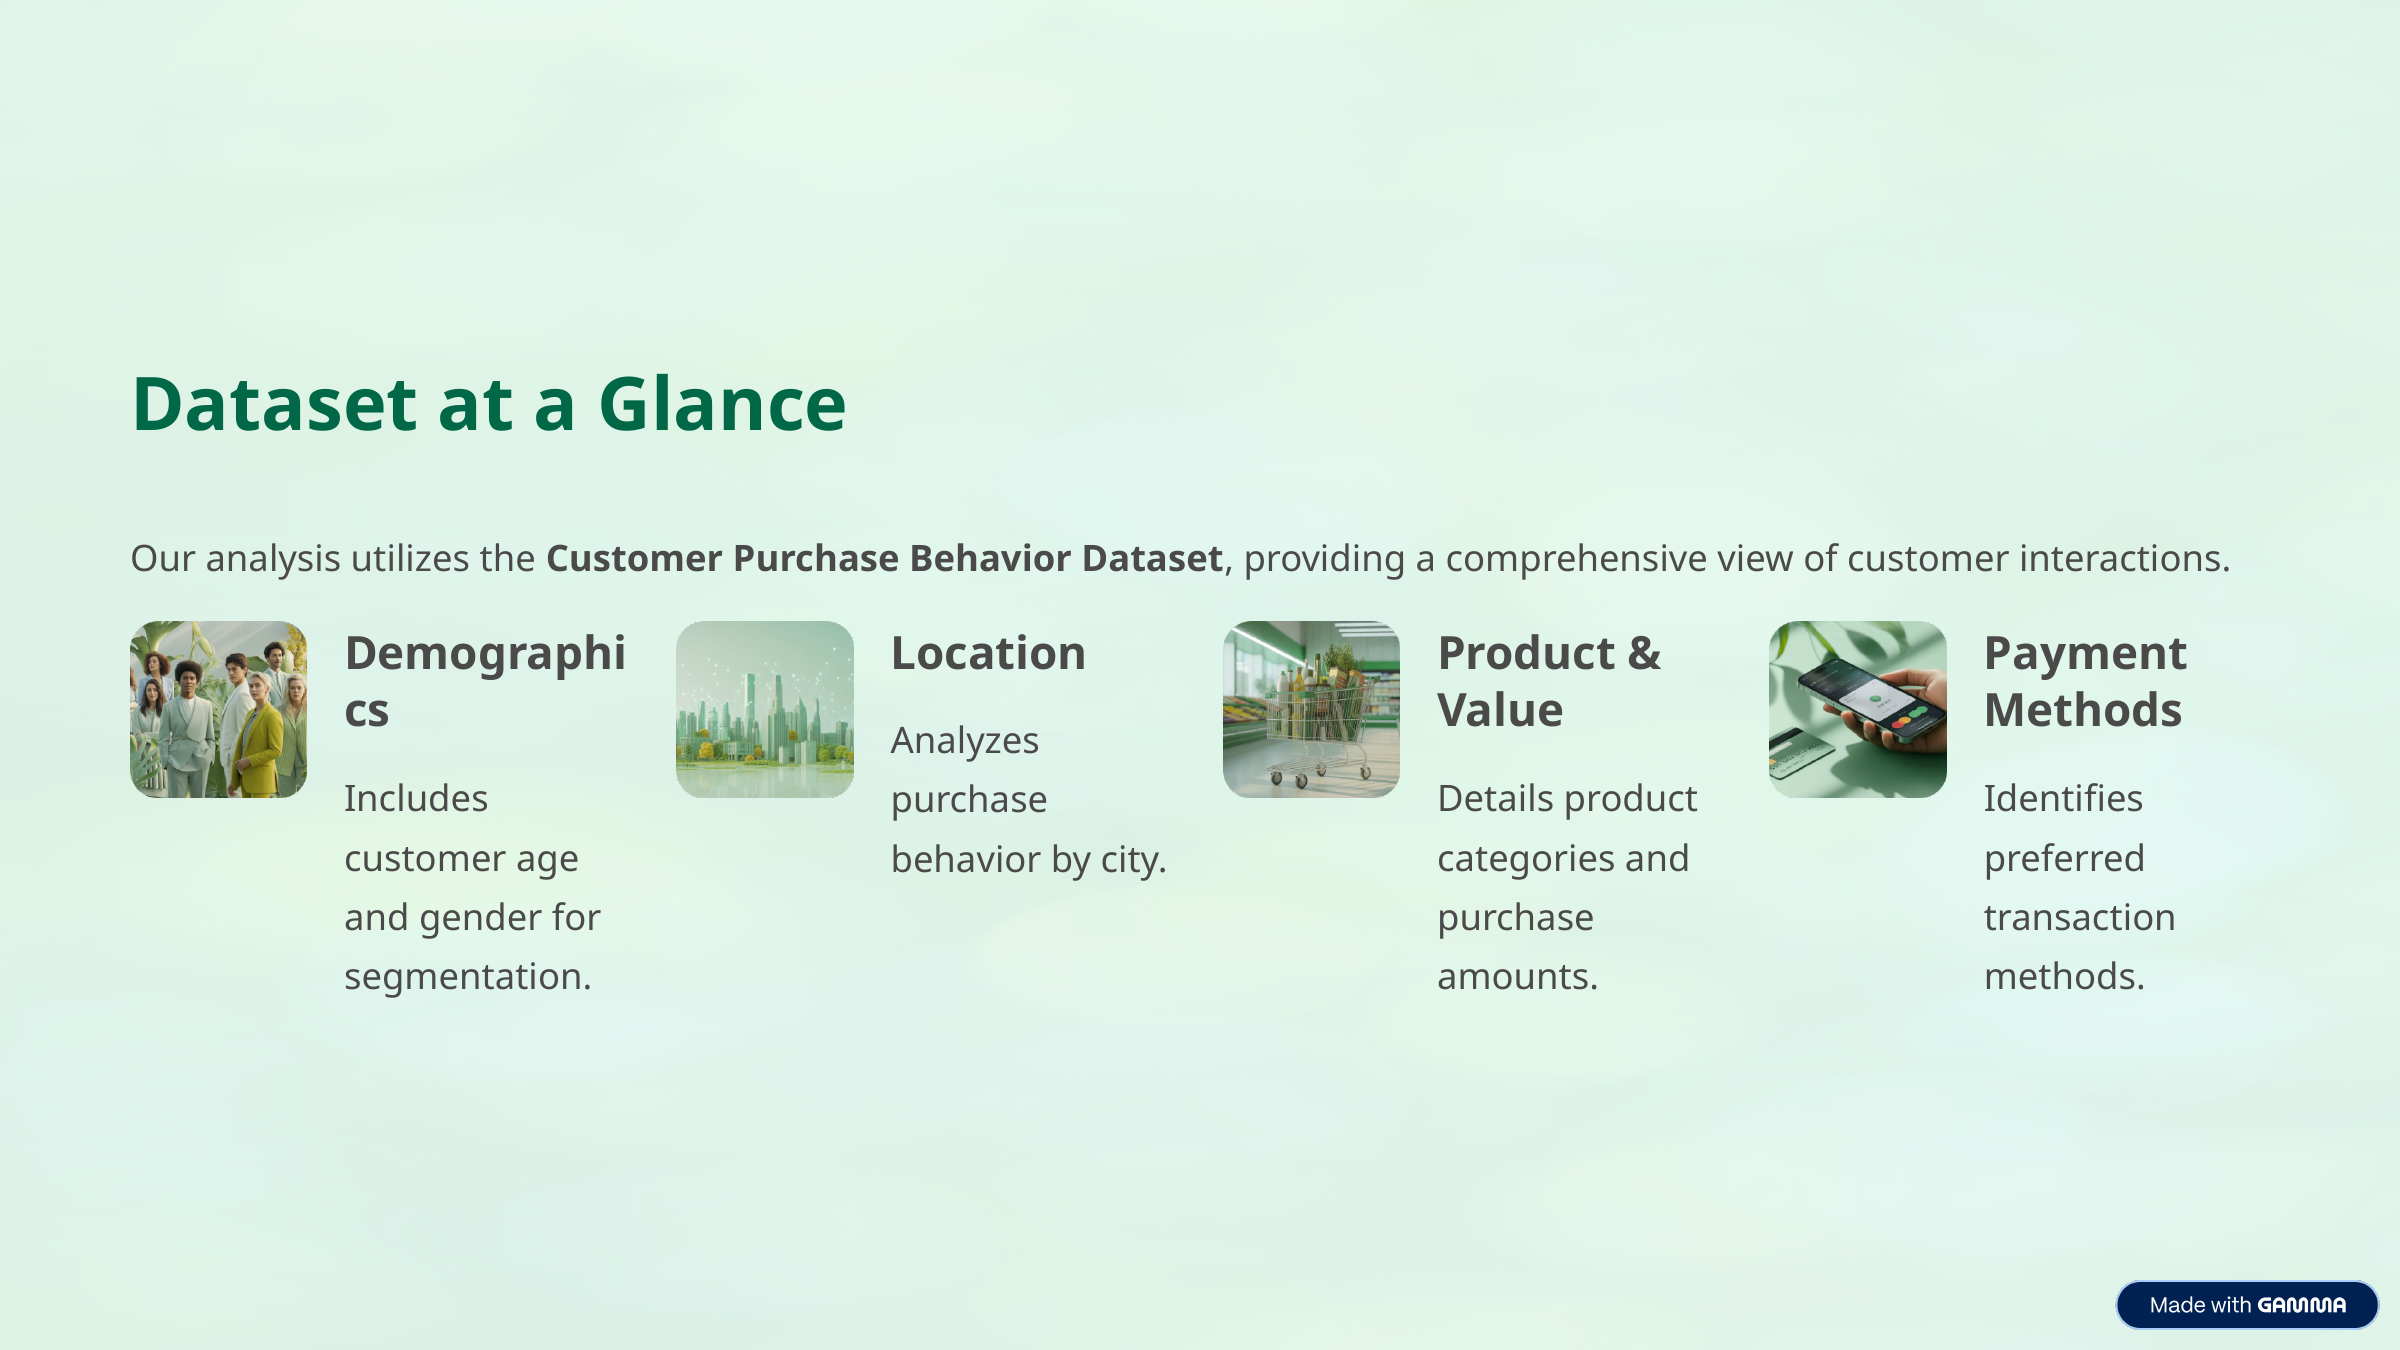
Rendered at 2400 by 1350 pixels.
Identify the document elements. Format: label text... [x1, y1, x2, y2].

text_box Identifies preferred transaction methods. [1983, 759, 2270, 998]
text_box Demographics [344, 621, 631, 738]
text_box Payment Methods [1983, 621, 2270, 738]
text_box Location [890, 621, 1177, 680]
text_box Analyzes purchase behavior by city. [890, 701, 1177, 880]
picture [1769, 621, 1947, 798]
picture [1223, 621, 1400, 798]
picture [2106, 1271, 2389, 1339]
text_box Includes customer age and gender for segmentation. [344, 759, 631, 998]
text_box Details product categories and purchase amounts. [1437, 759, 1724, 998]
picture [130, 621, 307, 798]
text_box Dataset at a Glance [130, 352, 875, 446]
picture [676, 621, 854, 798]
text_box Our analysis utilizes the Customer Purchase Behavior Dataset, providing a comprehensive view of customer interactions. [130, 519, 2270, 580]
text_box Product & Value [1437, 621, 1724, 738]
